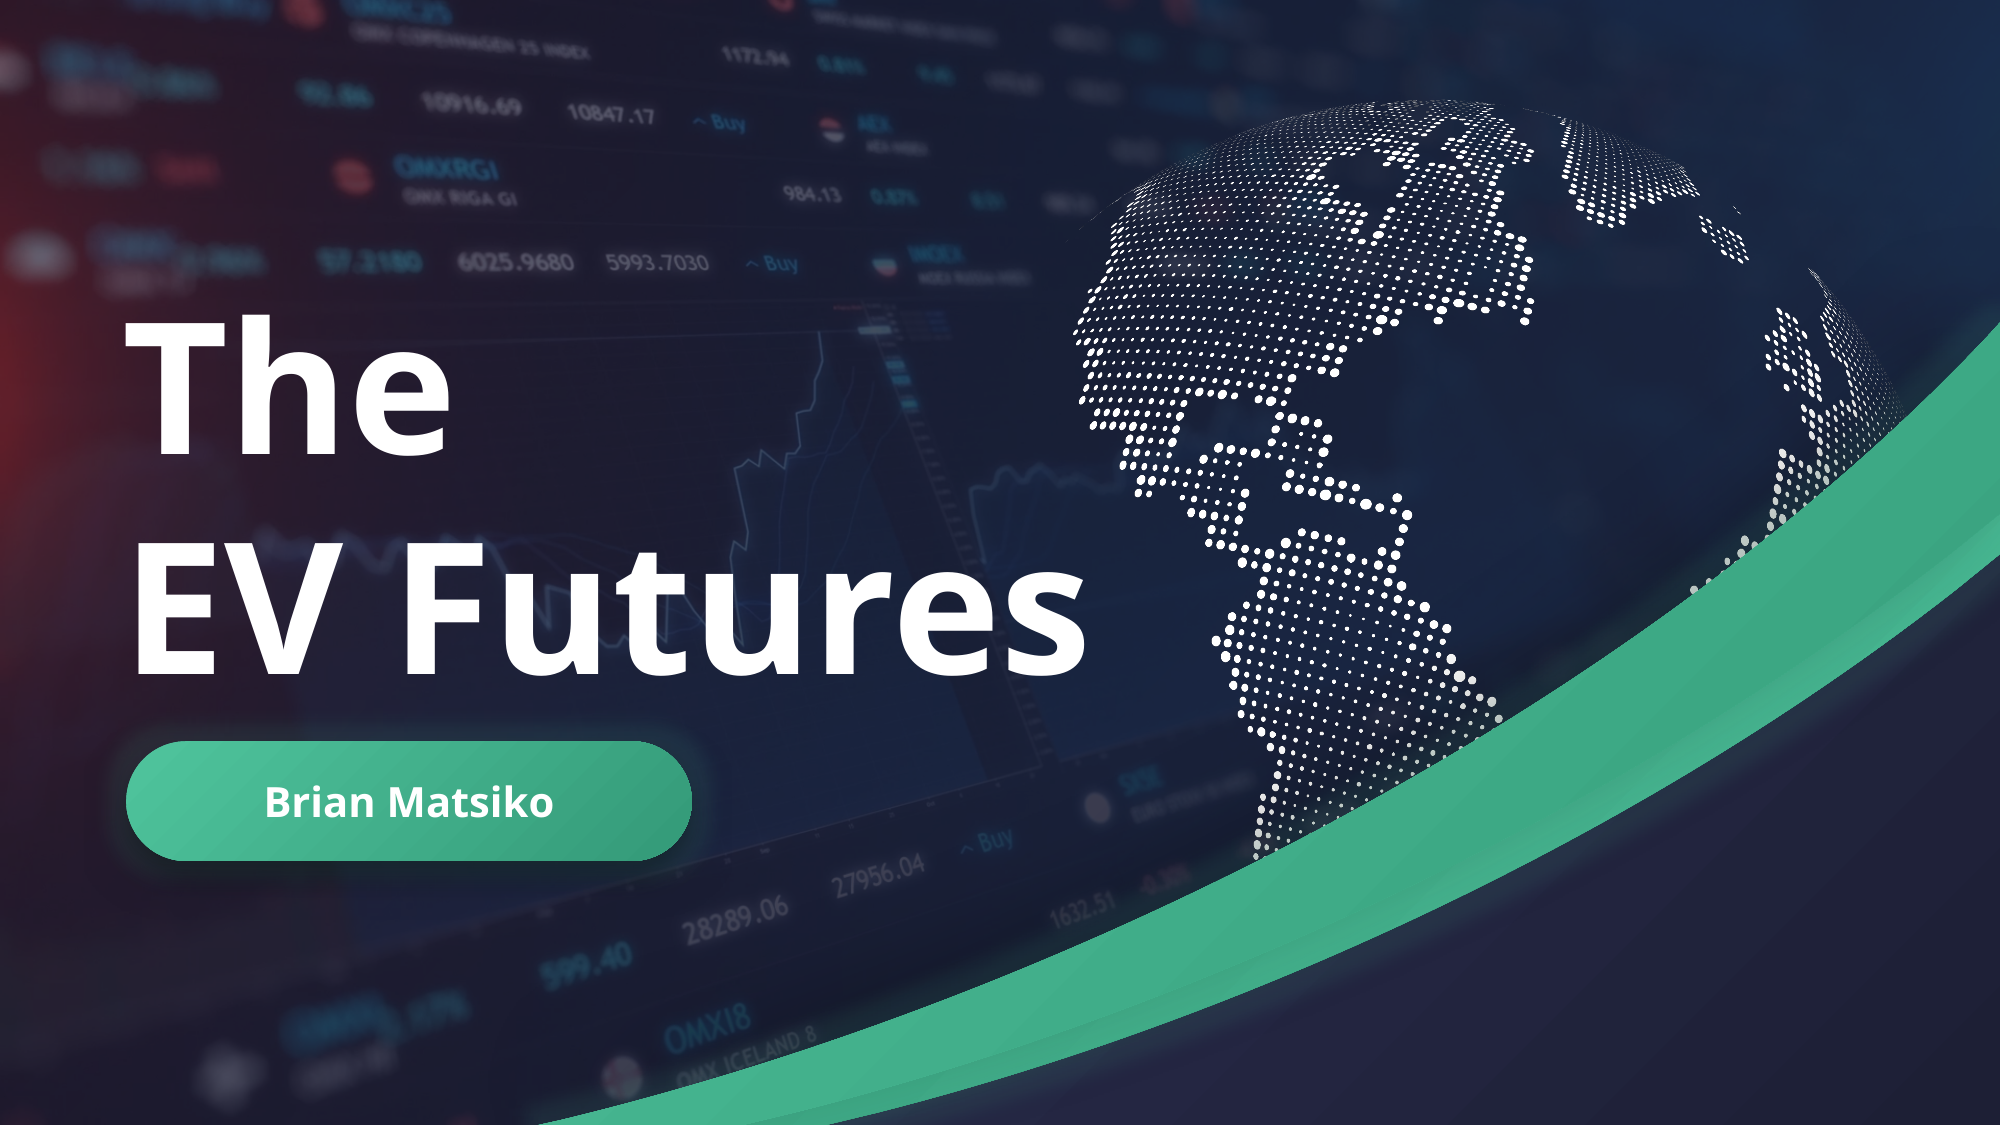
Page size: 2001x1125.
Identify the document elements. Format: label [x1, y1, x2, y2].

picture [1044, 84, 1970, 322]
text_box [107, 263, 1291, 861]
text_box [538, 322, 2000, 1125]
text_box [0, 0, 2000, 1125]
